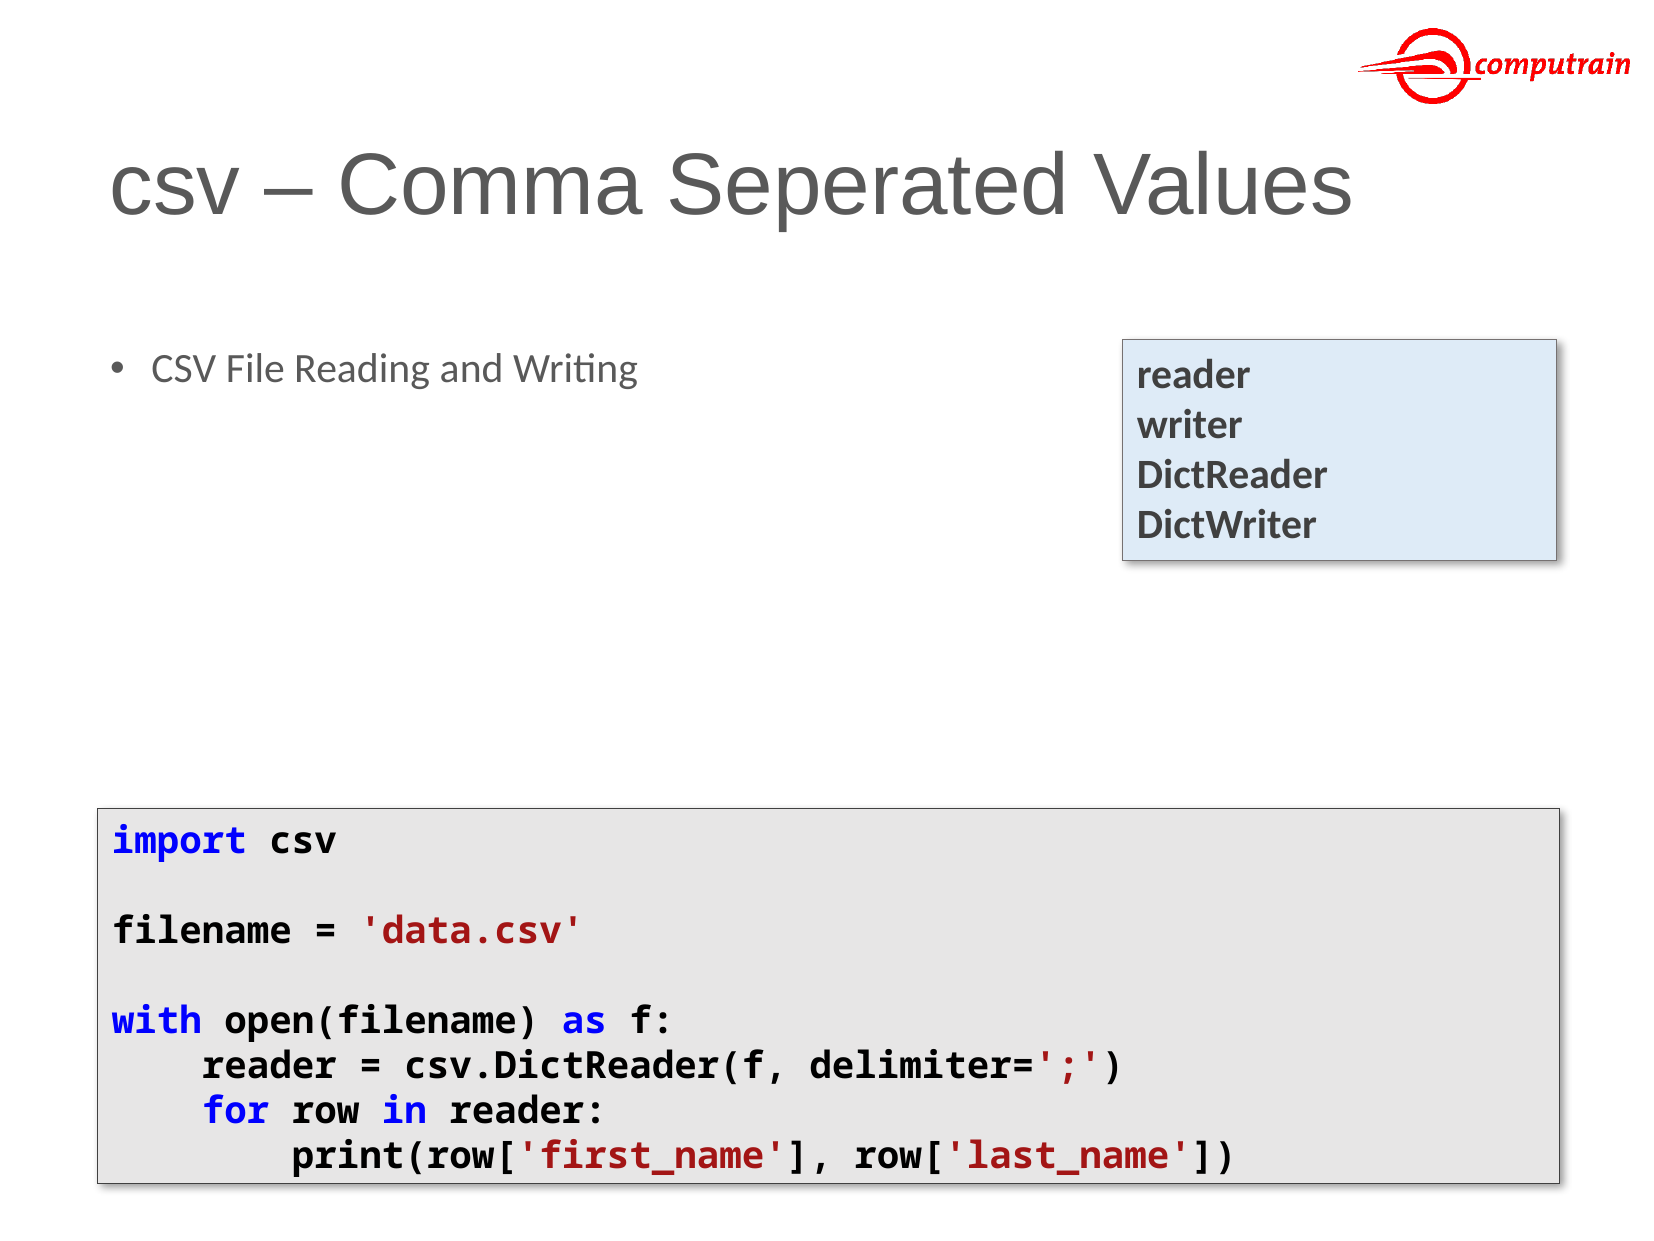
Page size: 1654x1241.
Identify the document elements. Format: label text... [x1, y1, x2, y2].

picture [1358, 28, 1630, 104]
text_box reader writer DictReader DictWriter [1122, 339, 1557, 561]
title csv – Comma Seperated Values [94, 66, 1560, 306]
text_box import csv filename = 'data.csv' with open(filename) as f: reader = csv.DictReader(f, delimiter=';') for row in reader: print(row['first_name'], row['last_name']) [97, 808, 1560, 1184]
list CSV File Reading and Writing [95, 339, 1560, 814]
